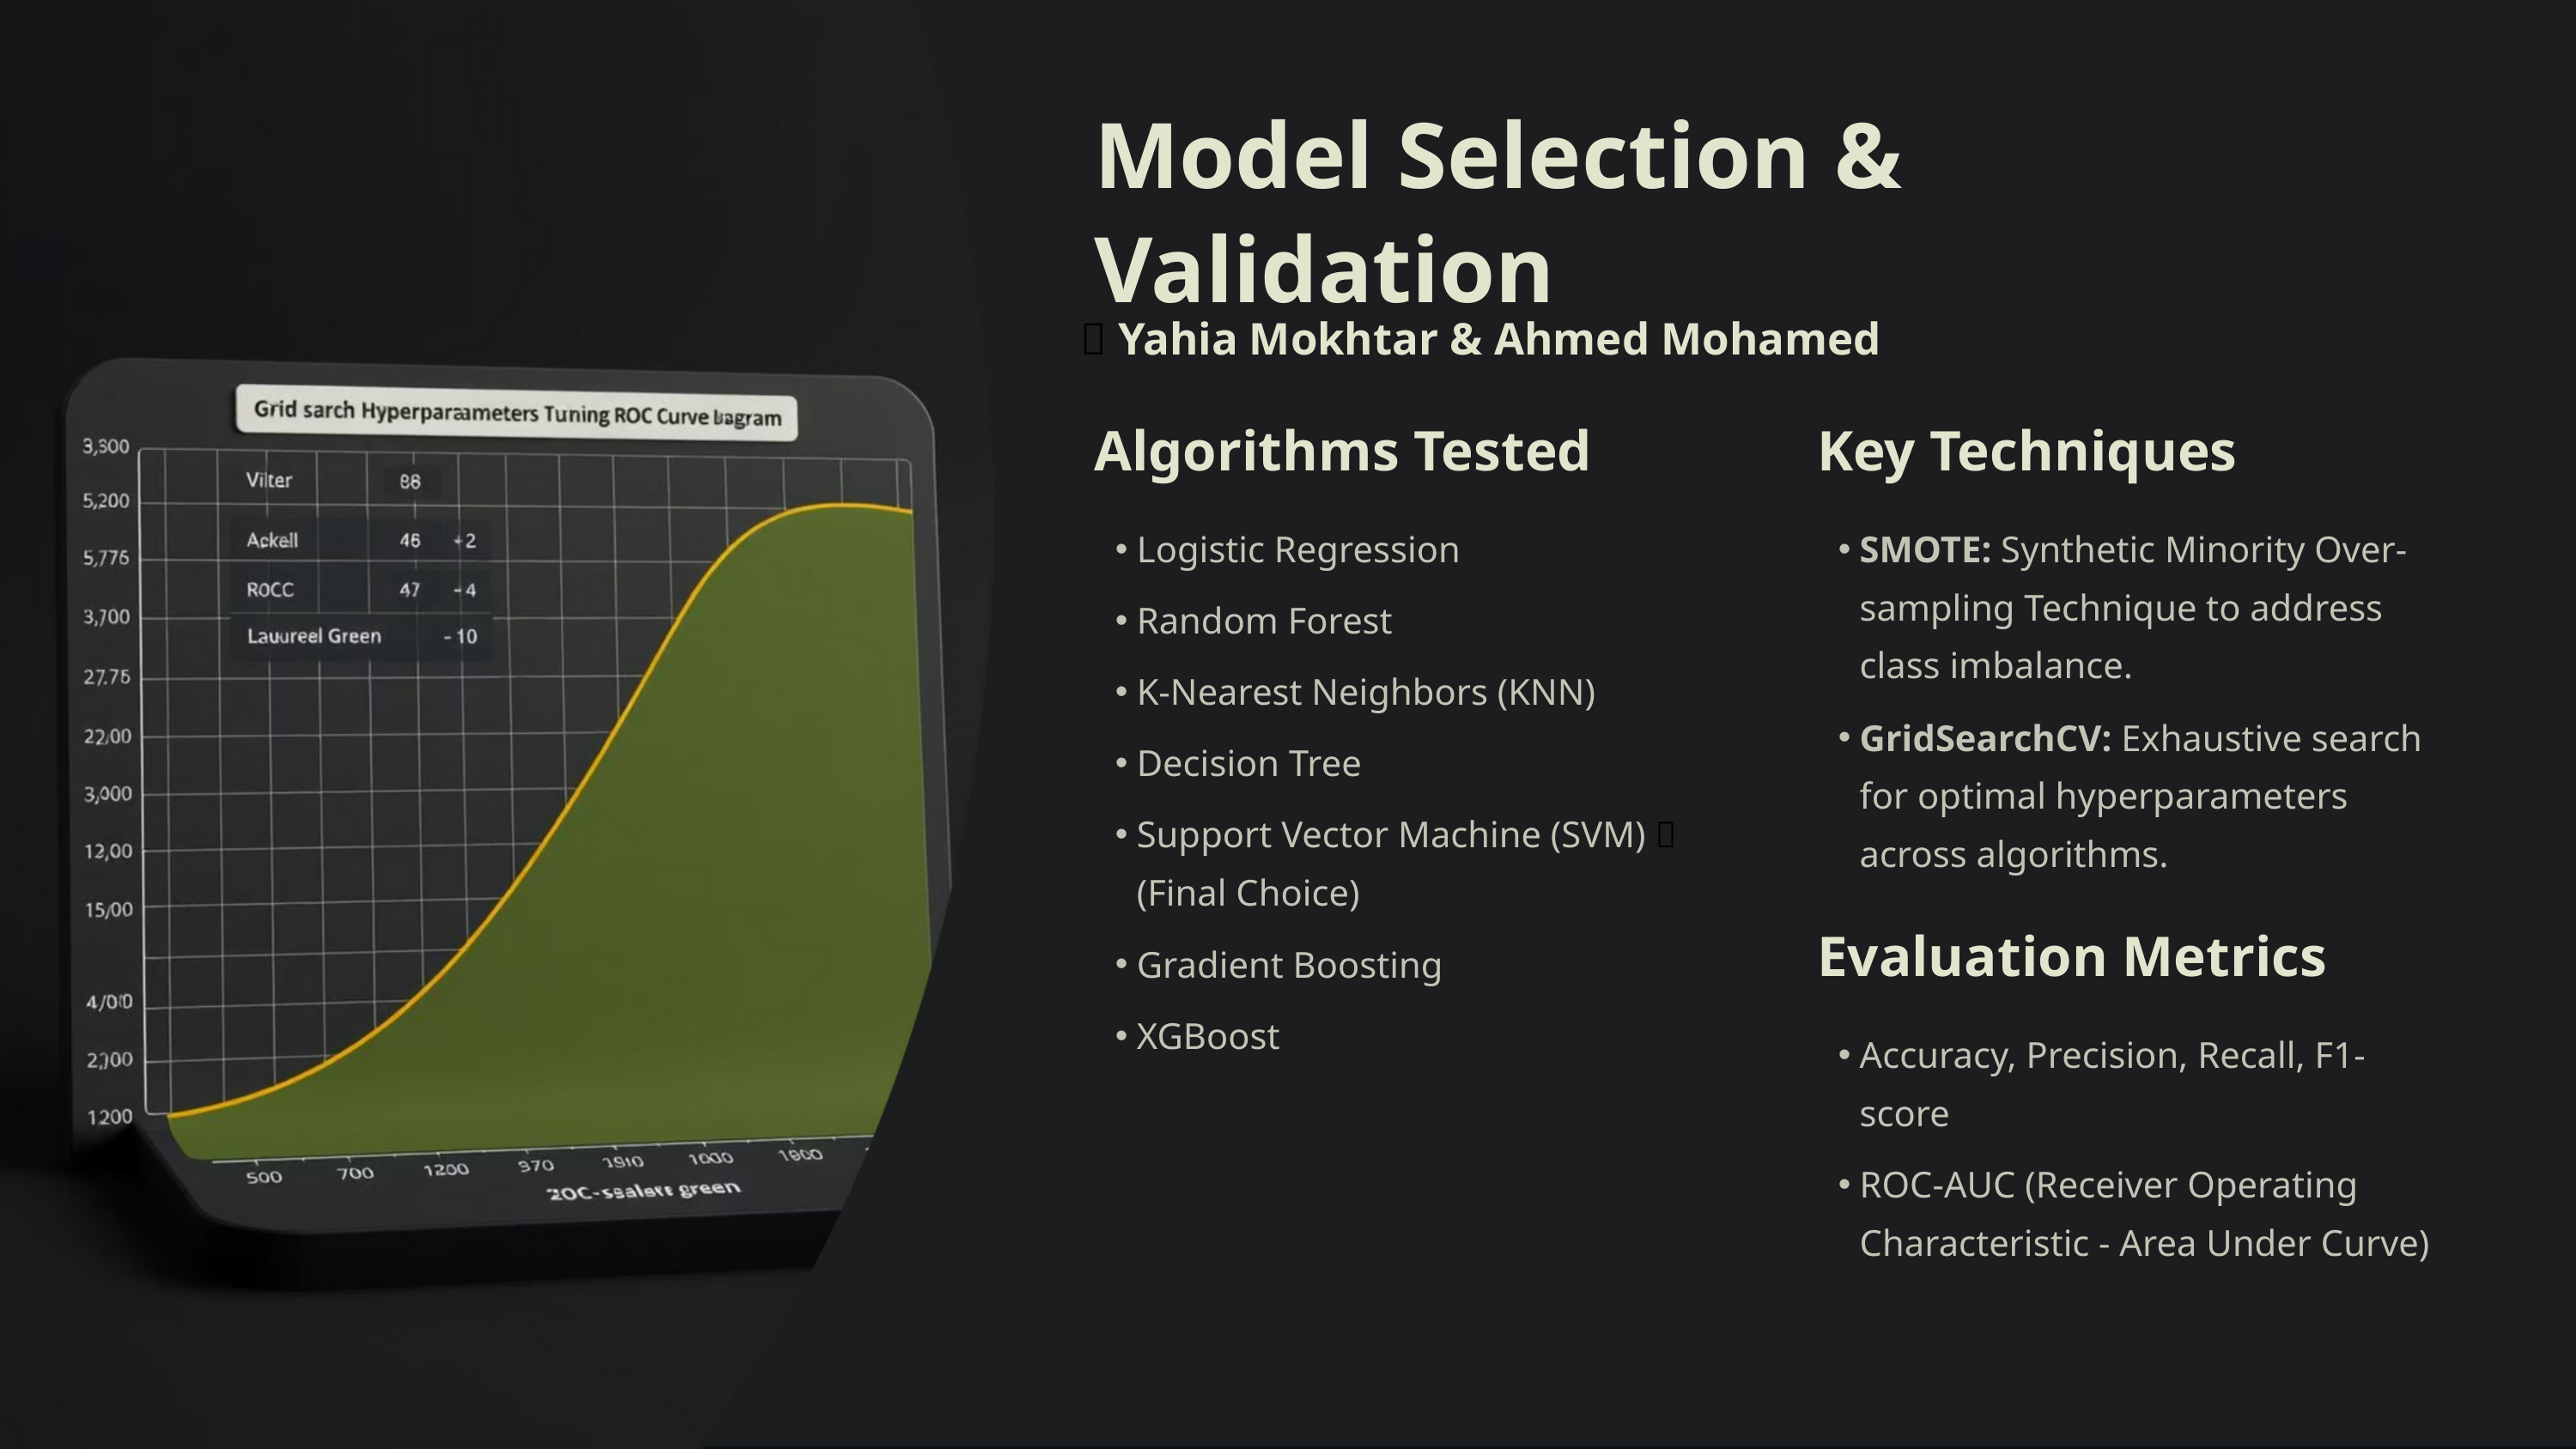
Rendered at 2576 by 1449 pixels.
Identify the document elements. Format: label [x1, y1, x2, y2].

text_box [1015, 0, 2576, 1447]
text_box [0, 0, 1015, 1449]
